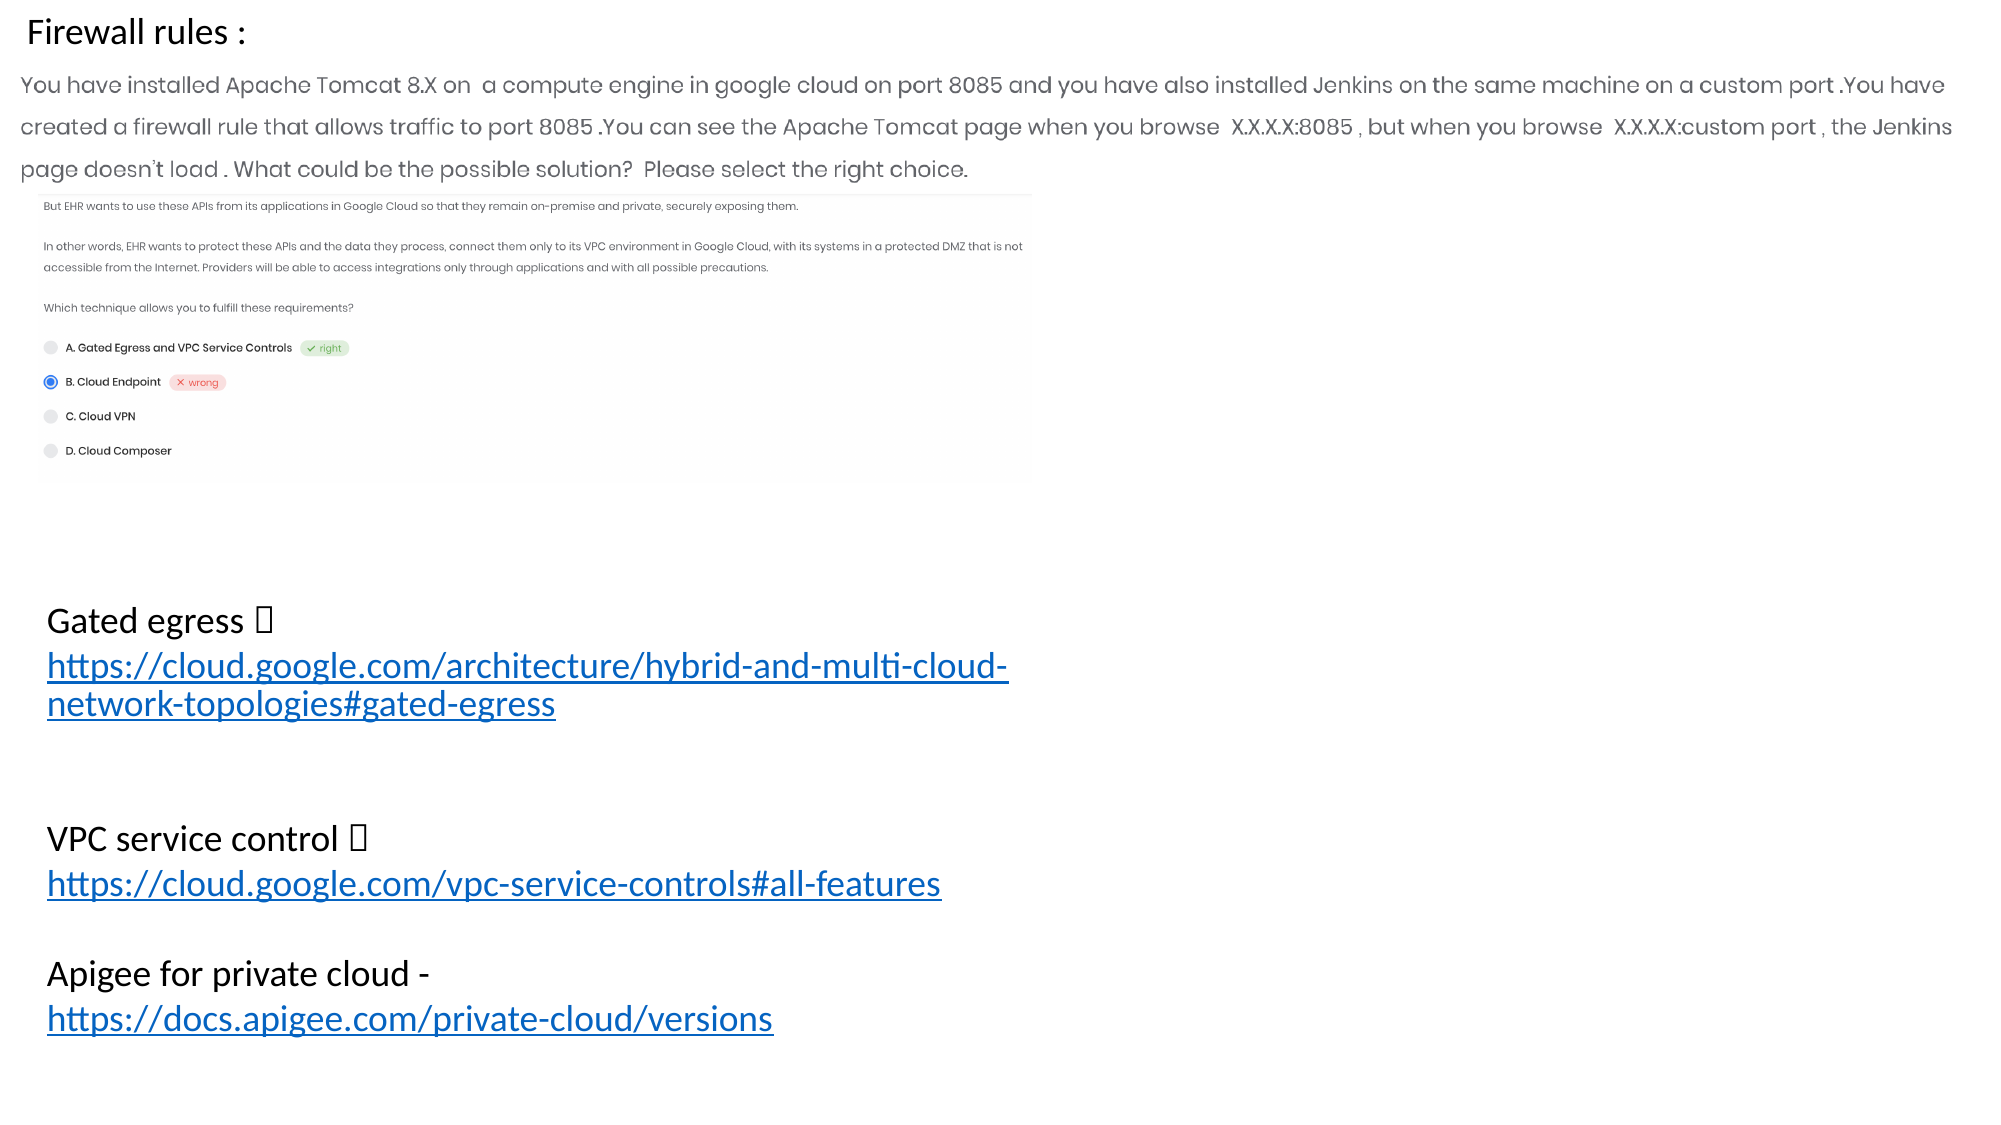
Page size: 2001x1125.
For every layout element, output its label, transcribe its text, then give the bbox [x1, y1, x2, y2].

text_box Firewall rules : [12, 0, 1891, 60]
text_box Gated egress  https://cloud.google.com/architecture/hybrid-and-multi-cloud-network-topologies#gated-egress VPC service control  https://cloud.google.com/vpc-service-controls#all-features Apigee for private cloud - https://docs.apigee.com/private-cloud/versions [32, 588, 1032, 1009]
picture [12, 60, 1988, 483]
